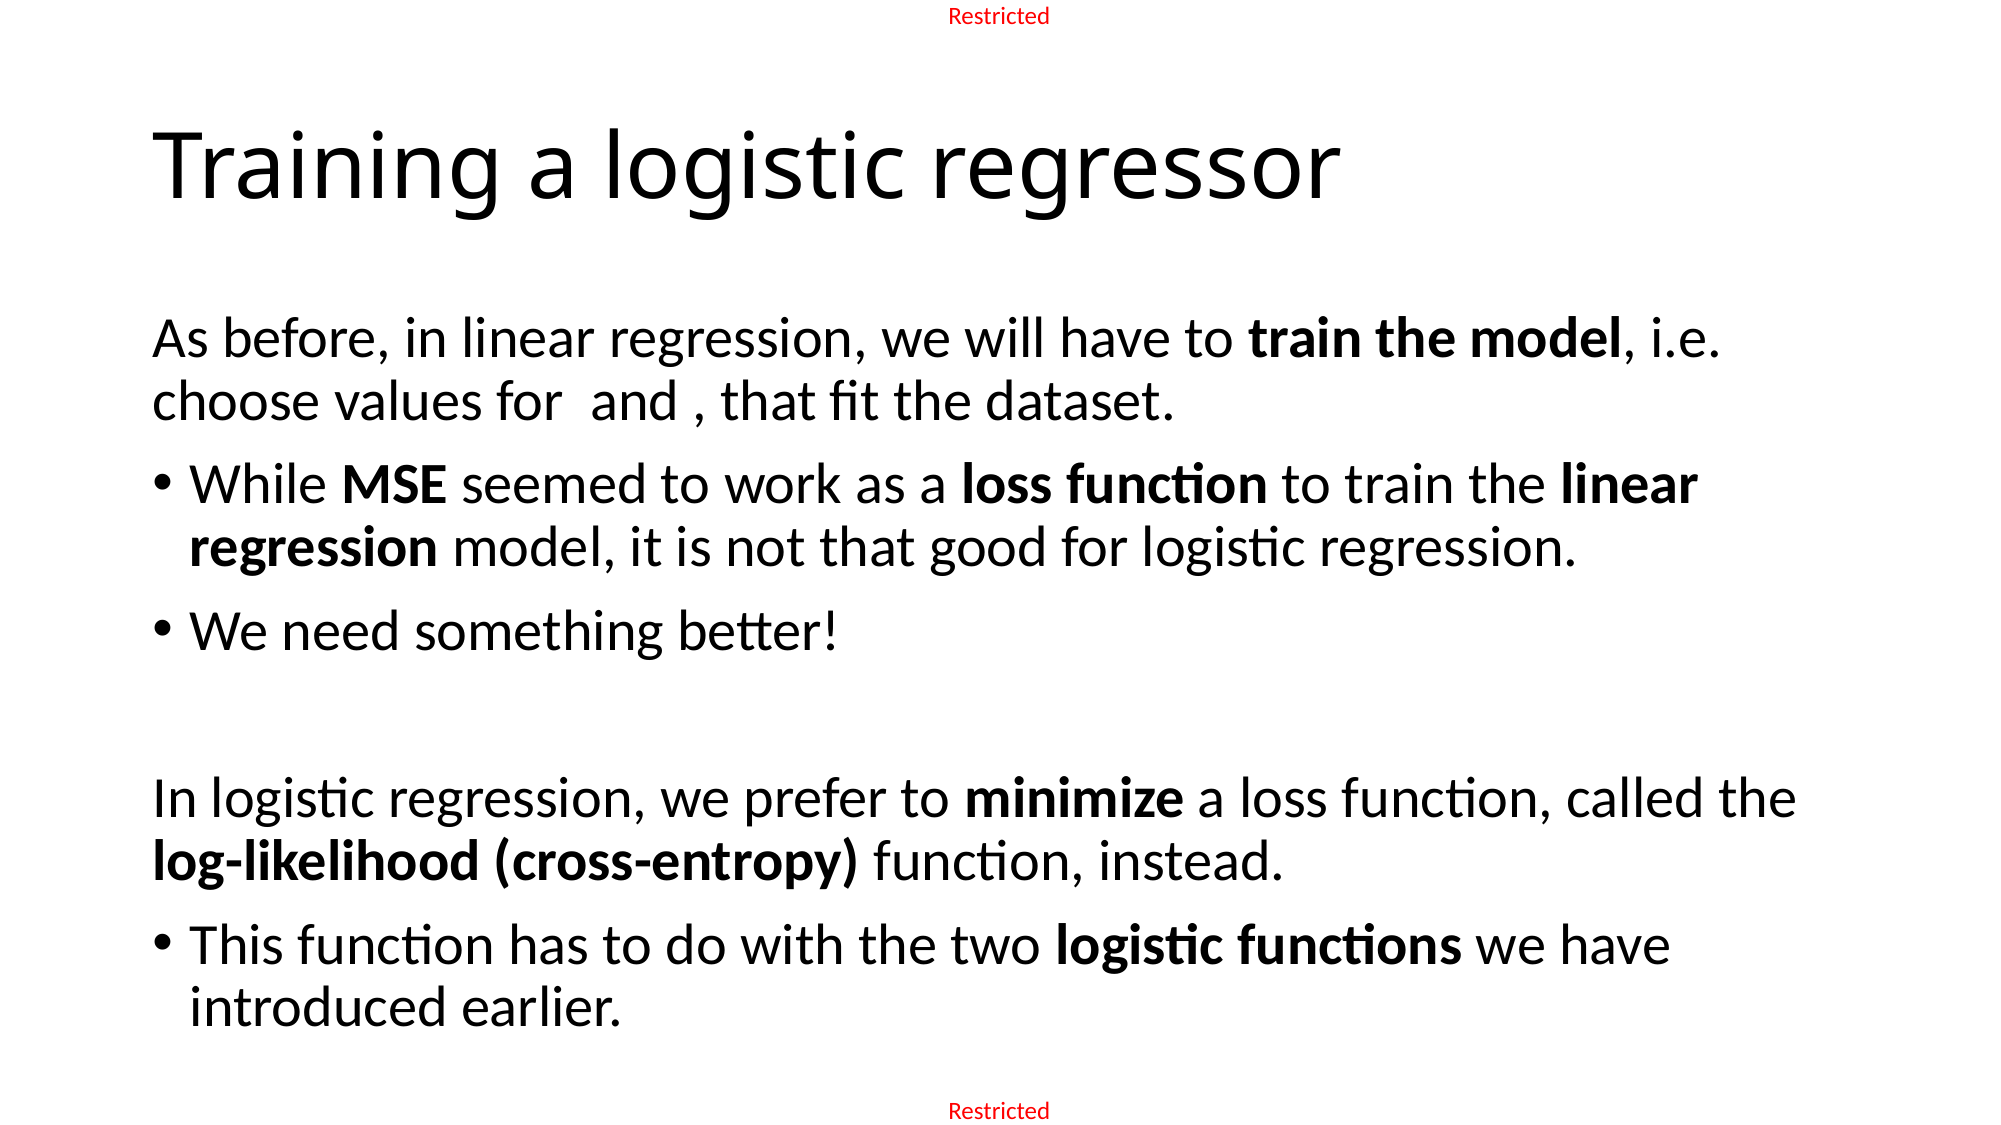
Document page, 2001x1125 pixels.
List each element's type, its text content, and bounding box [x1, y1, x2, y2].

title Training a logistic regressor [137, 59, 1863, 278]
